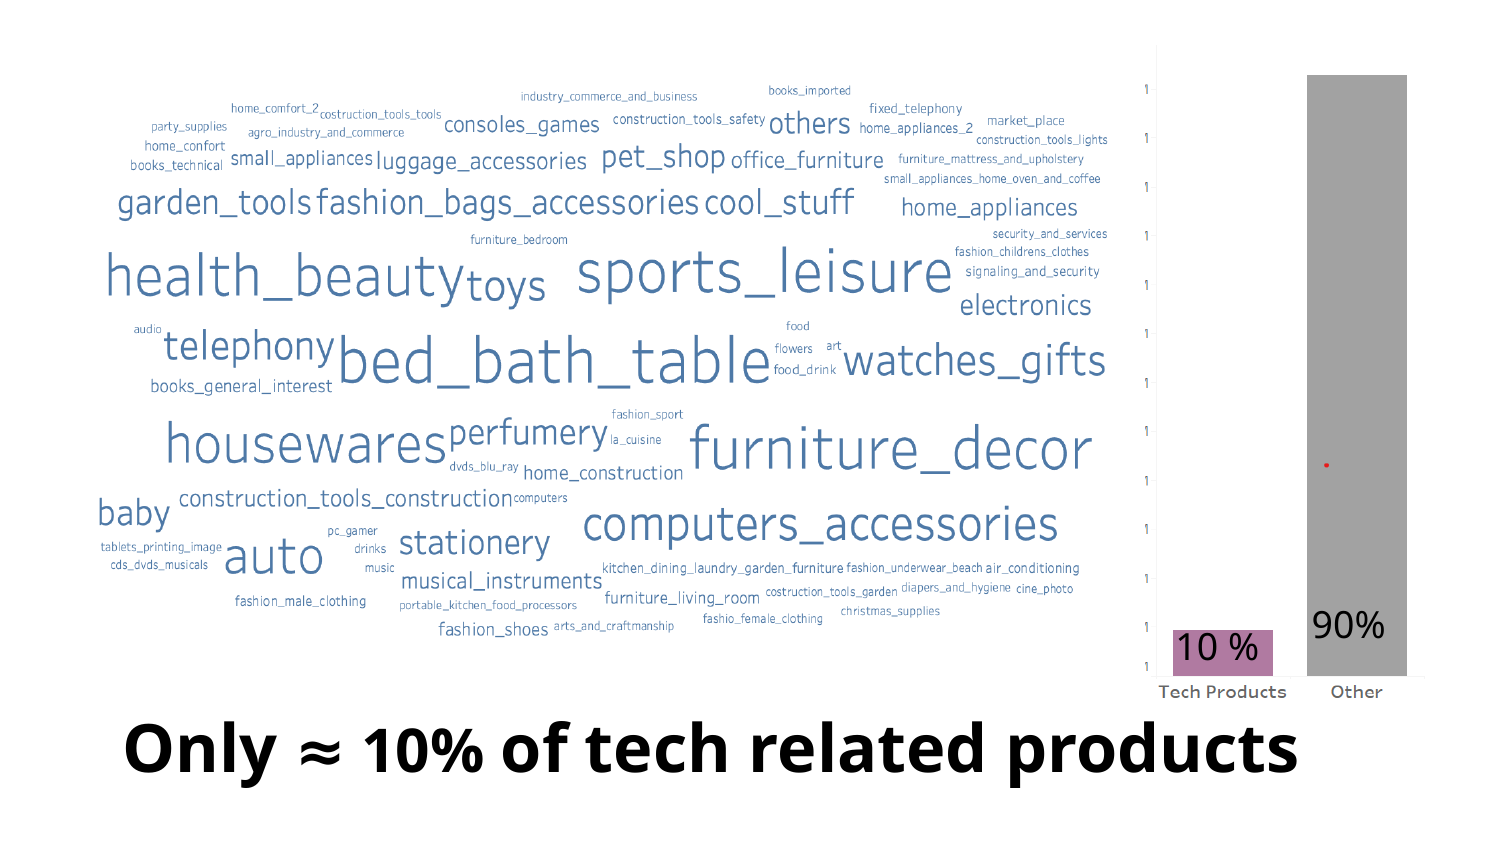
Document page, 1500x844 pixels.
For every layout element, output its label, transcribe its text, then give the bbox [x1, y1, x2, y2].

title Only ≈ 10% of tech related products [36, 691, 1402, 775]
picture [91, 39, 1480, 708]
